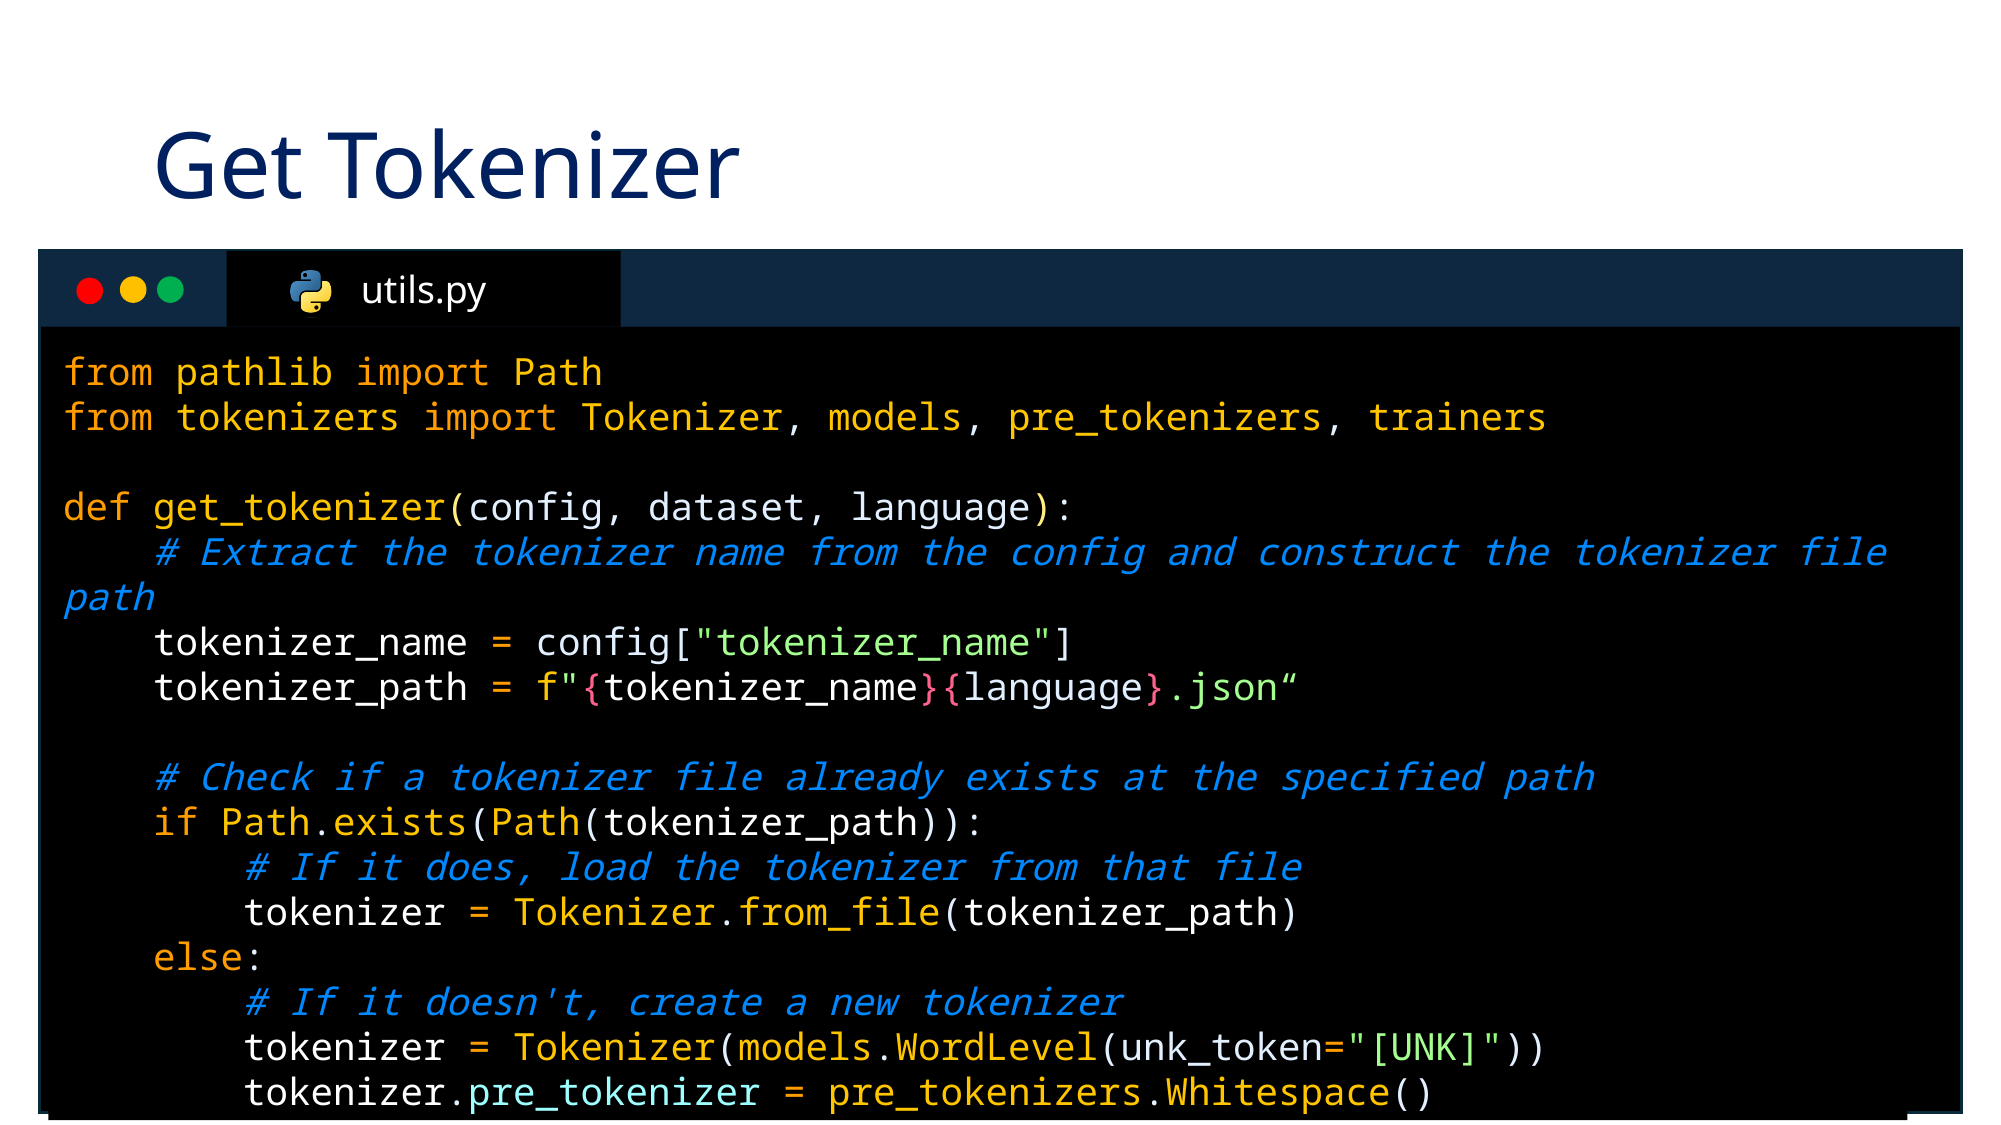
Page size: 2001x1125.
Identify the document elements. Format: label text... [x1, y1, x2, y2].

text_box [622, 249, 1963, 328]
text_box [37, 249, 225, 328]
text_box [38, 328, 1963, 1114]
title Get Tokenizer [137, 59, 1863, 249]
text_box from pathlib import Path from tokenizers import Tokenizer, models, pre_tokenizers, trainers def get_tokenizer(config, dataset, language): # Extract the tokenizer name from the config and construct the tokenizer file path tokenizer_name = config["tokenizer_name"] tokenizer_path = f"{tokenizer_name}{language}.json“ # Check if a tokenizer file already exists at the specified path if Path.exists(Path(tokenizer_path)): # If it does, load the tokenizer from that file tokenizer = Tokenizer.from_file(tokenizer_path) else: # If it doesn't, create a new tokenizer tokenizer = Tokenizer(models.WordLevel(unk_token="[UNK]")) tokenizer.pre_tokenizer = pre_tokenizers.Whitespace() [48, 340, 1908, 1121]
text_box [75, 275, 185, 305]
text_box utils.py [225, 249, 622, 328]
picture [289, 270, 334, 318]
